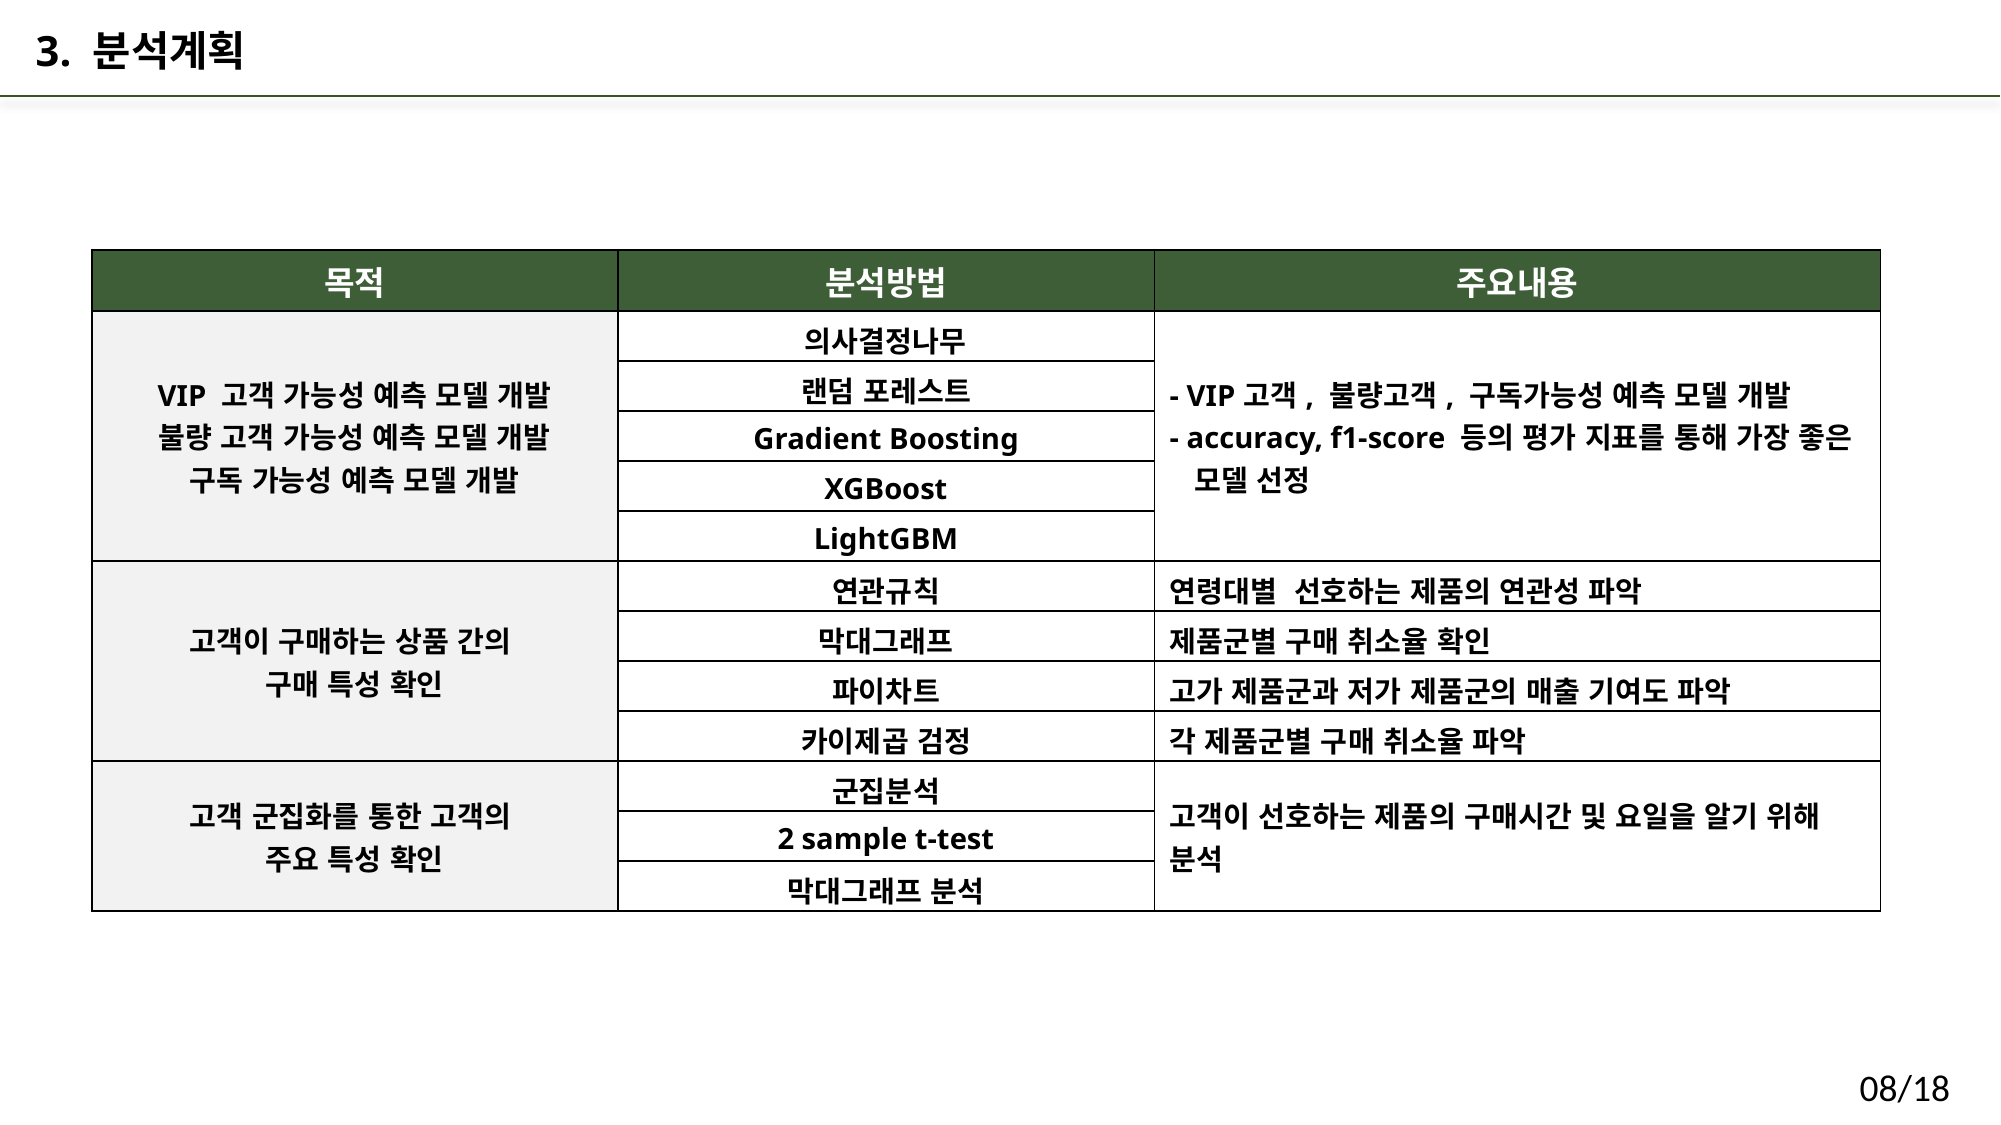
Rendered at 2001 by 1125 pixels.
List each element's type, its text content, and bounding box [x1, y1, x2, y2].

table_cell 막대그래프 분석 [619, 862, 1154, 910]
text_box 3. 분석계획 [20, 17, 550, 83]
table_cell 군집분석 [619, 762, 1154, 810]
table_header 주요내용 [1155, 251, 1880, 310]
table_cell 파이차트 [619, 662, 1154, 710]
table_cell 고객이 구매하는 상품 간의 구매 특성 확인 [93, 562, 617, 760]
table_cell 연령대별 선호하는 제품의 연관성 파악 [1155, 562, 1880, 610]
table_cell 고객 군집화를 통한 고객의 주요 특성 확인 [93, 762, 617, 910]
table_cell XGBoost [619, 462, 1154, 510]
table_cell LightGBM [619, 512, 1154, 560]
table_header 목적 [93, 251, 617, 310]
table_cell 고가 제품군과 저가 제품군의 매출 기여도 파악 [1155, 662, 1880, 710]
table_cell 각 제품군별 구매 취소율 파악 [1155, 712, 1880, 760]
table_cell 연관규칙 [619, 562, 1154, 610]
table_header 분석방법 [619, 251, 1154, 310]
table_cell - VIP고객, 불량고객, 구독가능성 예측 모델 개발 - accuracy, f1-score 등의 평가 지표를 통해 가장 좋은 모델 선정 [1155, 312, 1880, 560]
text_box 08/18 [1844, 1056, 1986, 1117]
table_cell 2 sample t-test [619, 812, 1154, 860]
table_cell 제품군별 구매 취소율 확인 [1155, 612, 1880, 660]
table_cell 고객이 선호하는 제품의 구매시간 및 요일을 알기 위해 분석 [1155, 762, 1880, 910]
table_cell 카이제곱 검정 [619, 712, 1154, 760]
table_cell 랜덤 포레스트 [619, 362, 1154, 410]
table_cell 의사결정나무 [619, 312, 1154, 360]
table_cell 막대그래프 [619, 612, 1154, 660]
table_cell Gradient Boosting [619, 412, 1154, 460]
table_cell VIP 고객 가능성 예측 모델 개발 불량 고객 가능성 예측 모델 개발 구독 가능성 예측 모델 개발 [93, 312, 617, 560]
